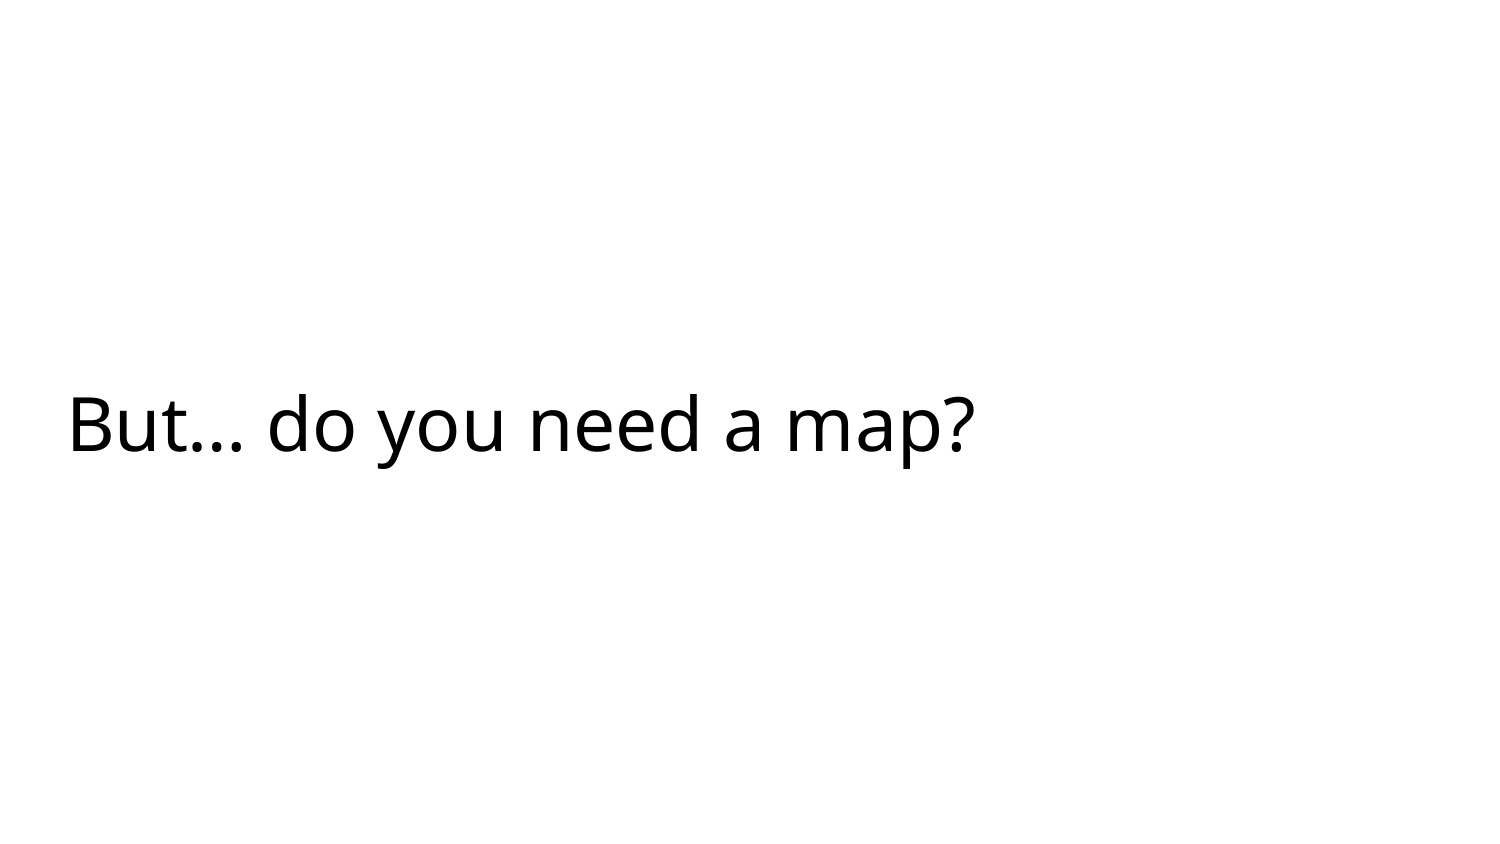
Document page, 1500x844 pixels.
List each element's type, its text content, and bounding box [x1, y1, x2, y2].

title But… do you need a map? [51, 130, 1076, 713]
